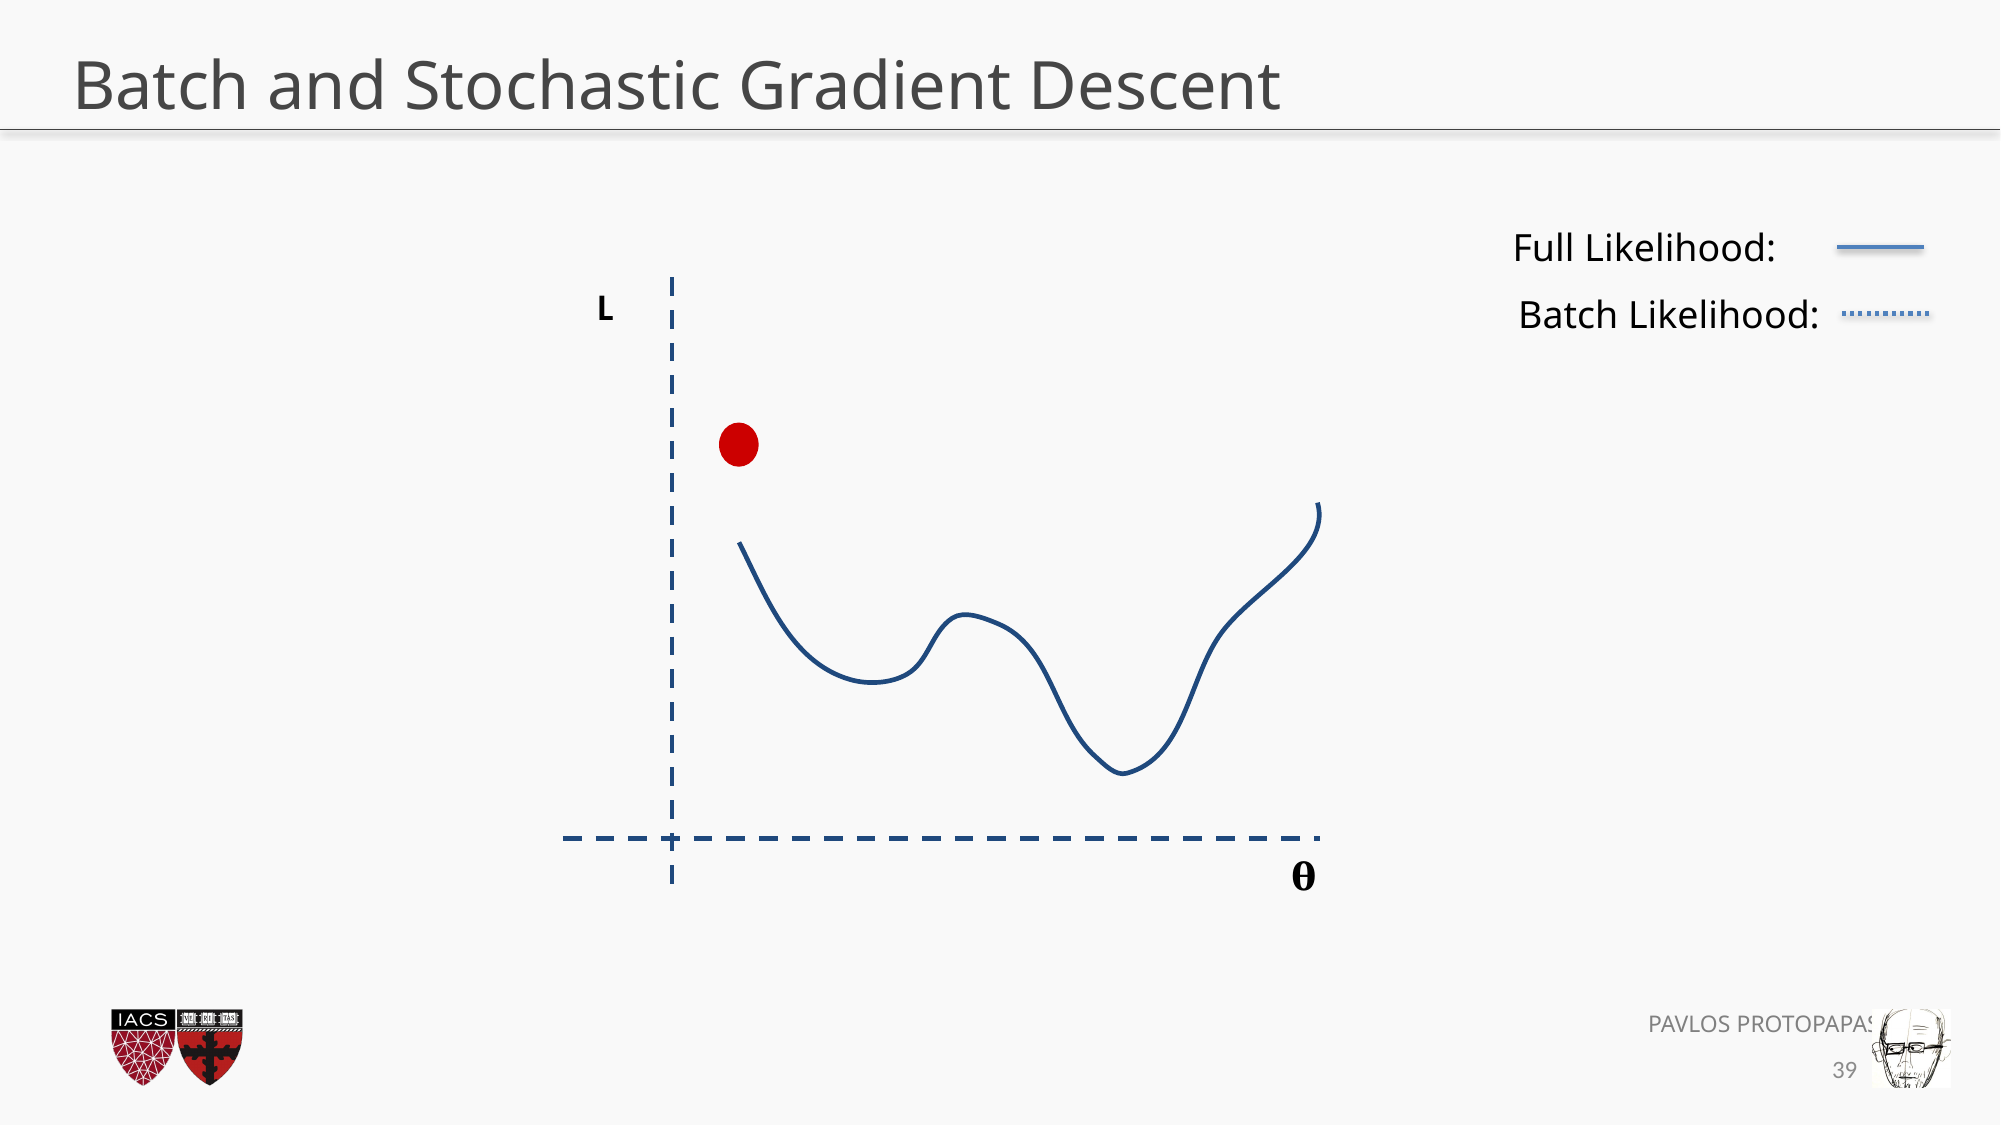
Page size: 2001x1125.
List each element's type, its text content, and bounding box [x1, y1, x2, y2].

picture [109, 1009, 243, 1086]
picture [1872, 1009, 1951, 1088]
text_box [562, 267, 1365, 944]
title Batch and Stochastic Gradient Descent [57, 35, 1943, 162]
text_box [1499, 216, 1930, 345]
slide_number 39 [1405, 1038, 1873, 1099]
